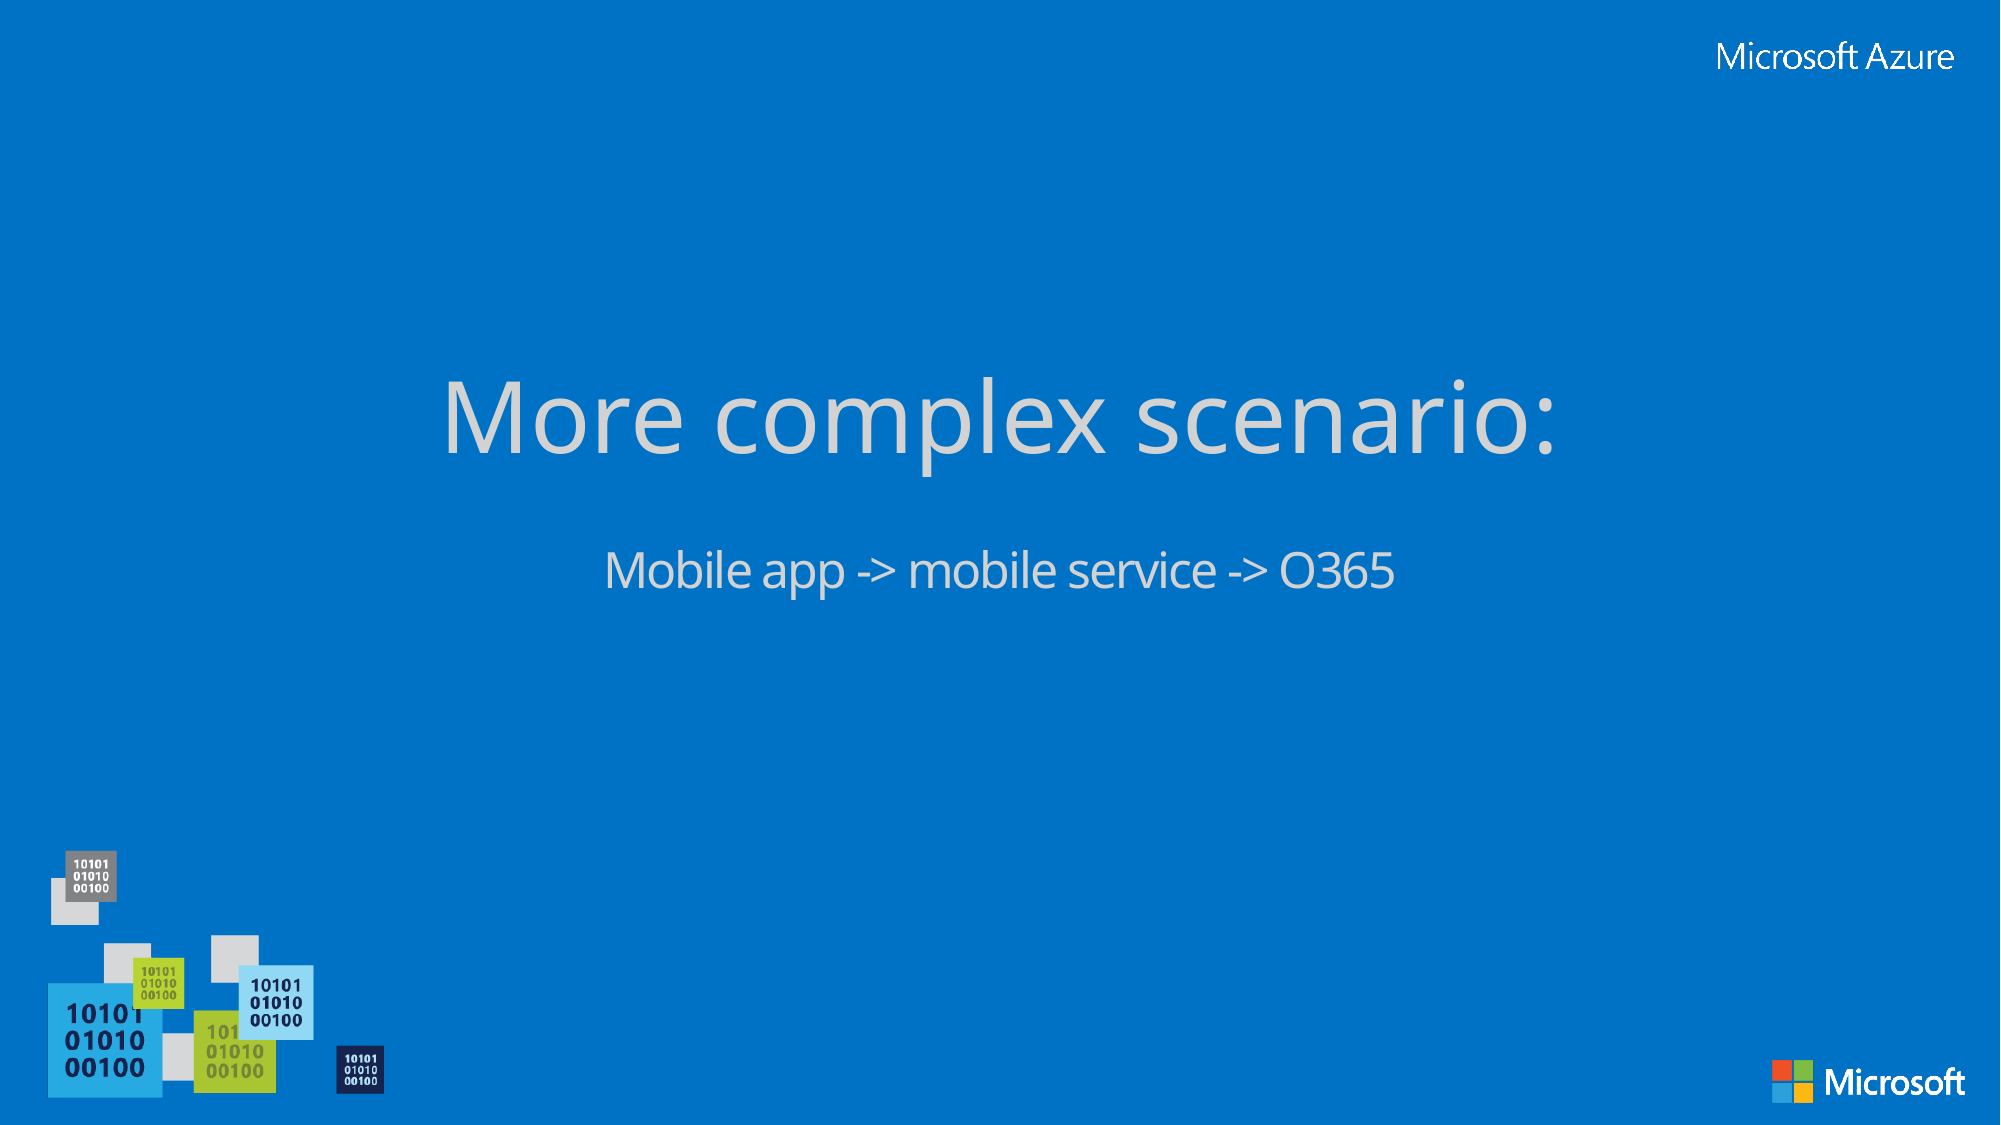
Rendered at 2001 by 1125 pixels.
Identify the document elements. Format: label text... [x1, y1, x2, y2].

picture [1699, 24, 1972, 87]
title More complex scenario: [0, 360, 2000, 537]
picture [17, 808, 463, 1125]
picture [1772, 1060, 1965, 1103]
list Mobile app -> mobile service -> O365 [0, 537, 2000, 700]
